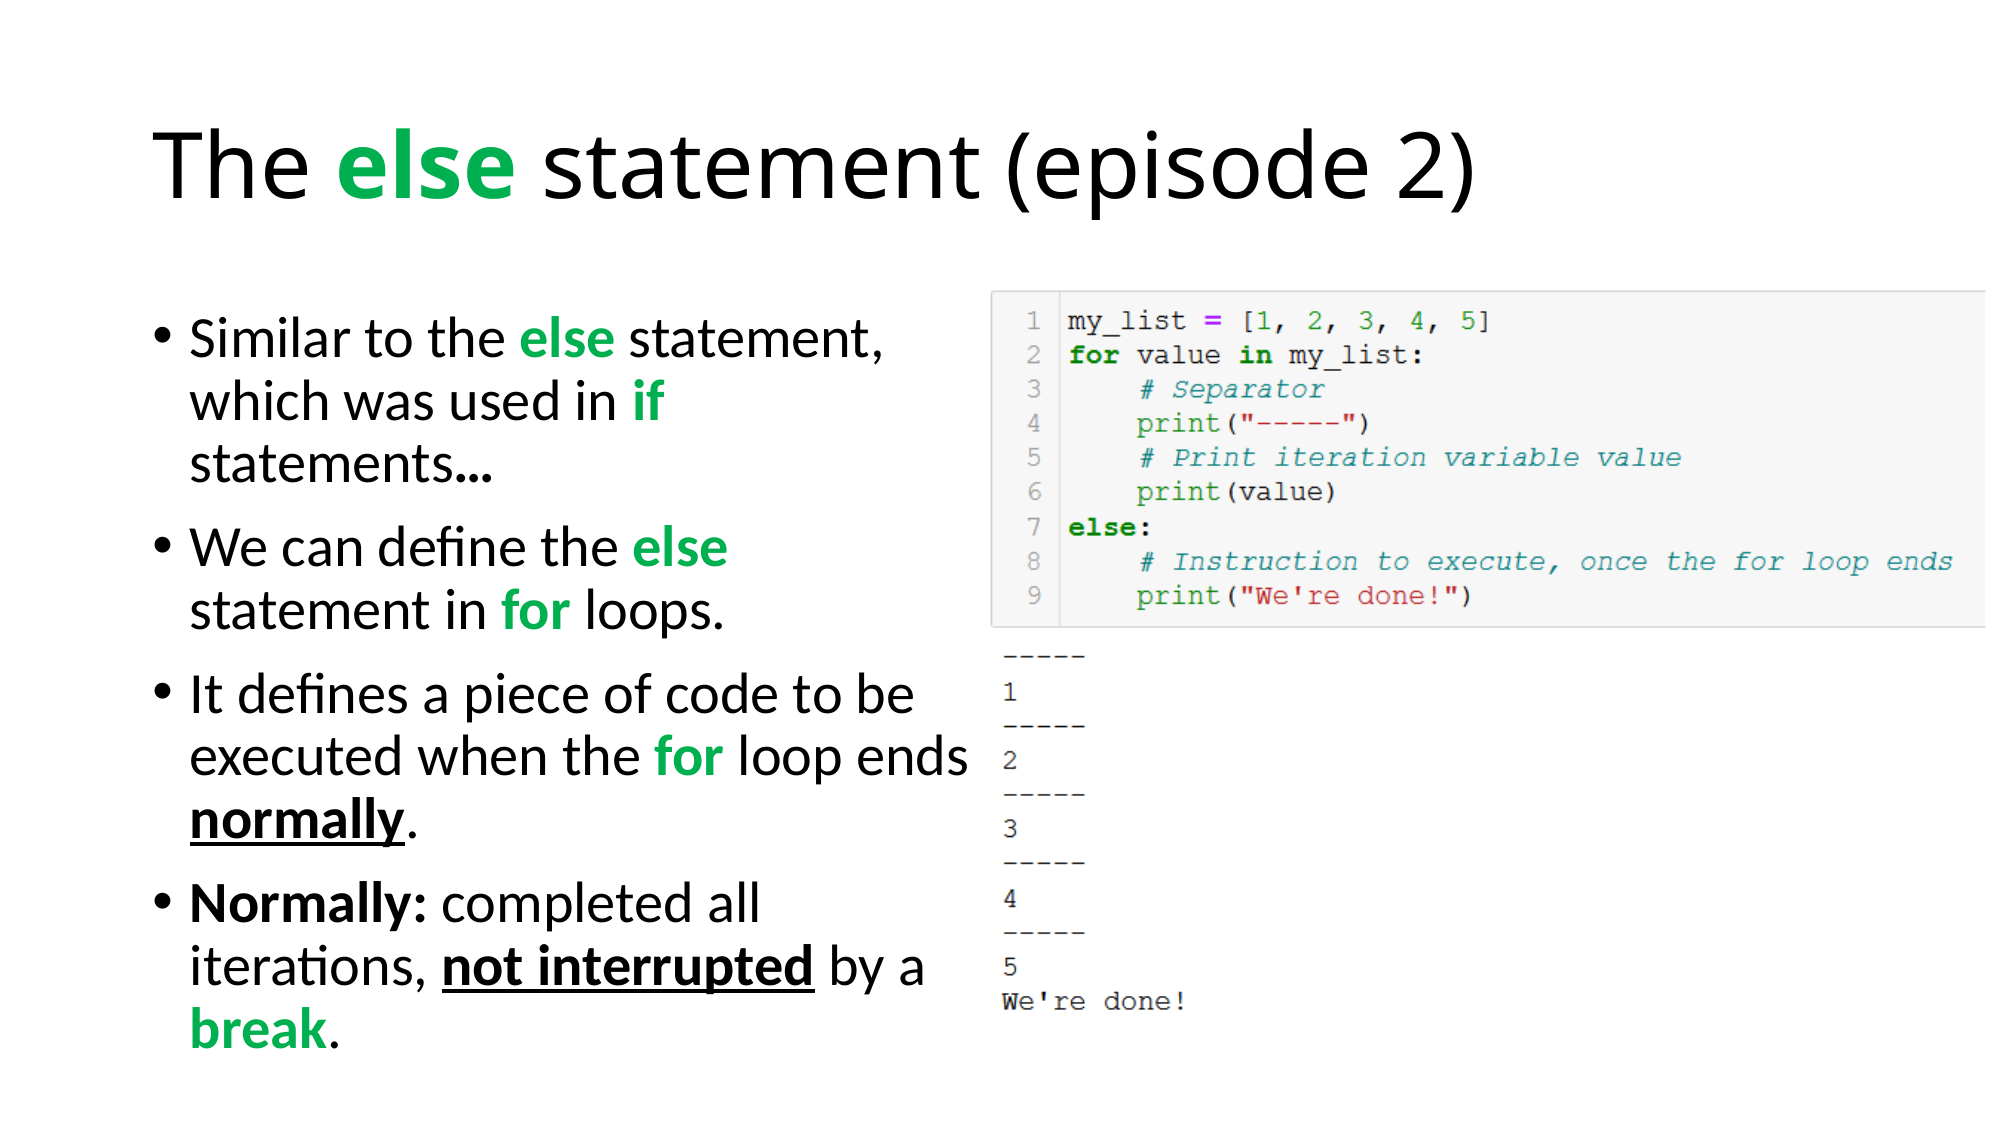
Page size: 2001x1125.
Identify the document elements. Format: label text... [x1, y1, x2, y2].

picture [987, 289, 1986, 1029]
list Similar to the else statement, which was used in if statements… We can define the else statement in for loops. It defines a piece of code to be executed when the for loop ends normally. Normally: completed all iterations, not interrupted by a break. [137, 299, 988, 1125]
title The else statement (episode 2) [137, 59, 1863, 278]
